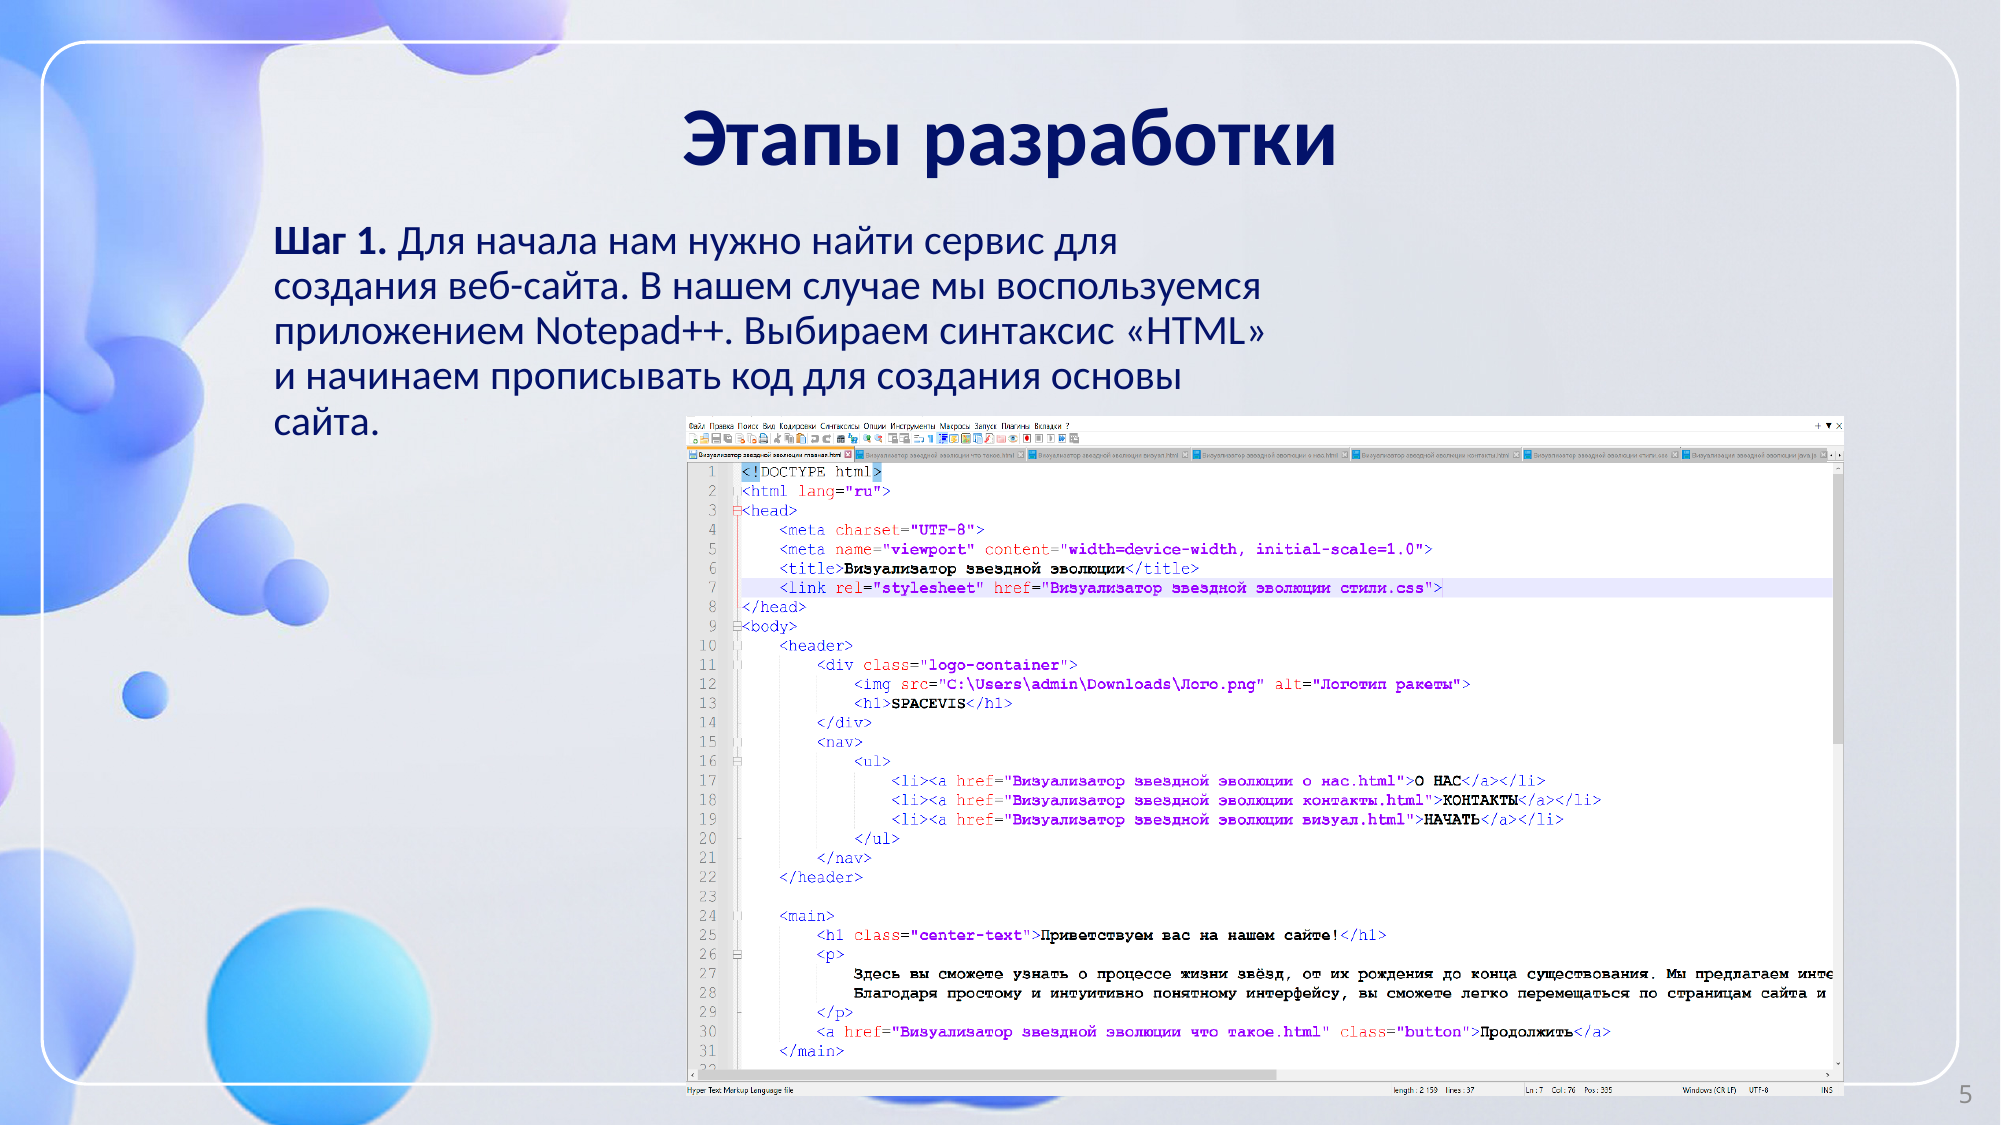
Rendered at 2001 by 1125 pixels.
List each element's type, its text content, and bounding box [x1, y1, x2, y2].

picture [0, 0, 2001, 1125]
title Этапы разработки [176, 60, 1863, 192]
slide_number 5 [1538, 1076, 1988, 1115]
list Шаг 1. Для начала нам нужно найти сервис для создания веб-сайта. В нашем случае мы воспользуемся приложением Notepad++. Выбираем синтаксис «HTML» и начинаем прописывать код для создания основы сайта. [258, 211, 1297, 494]
